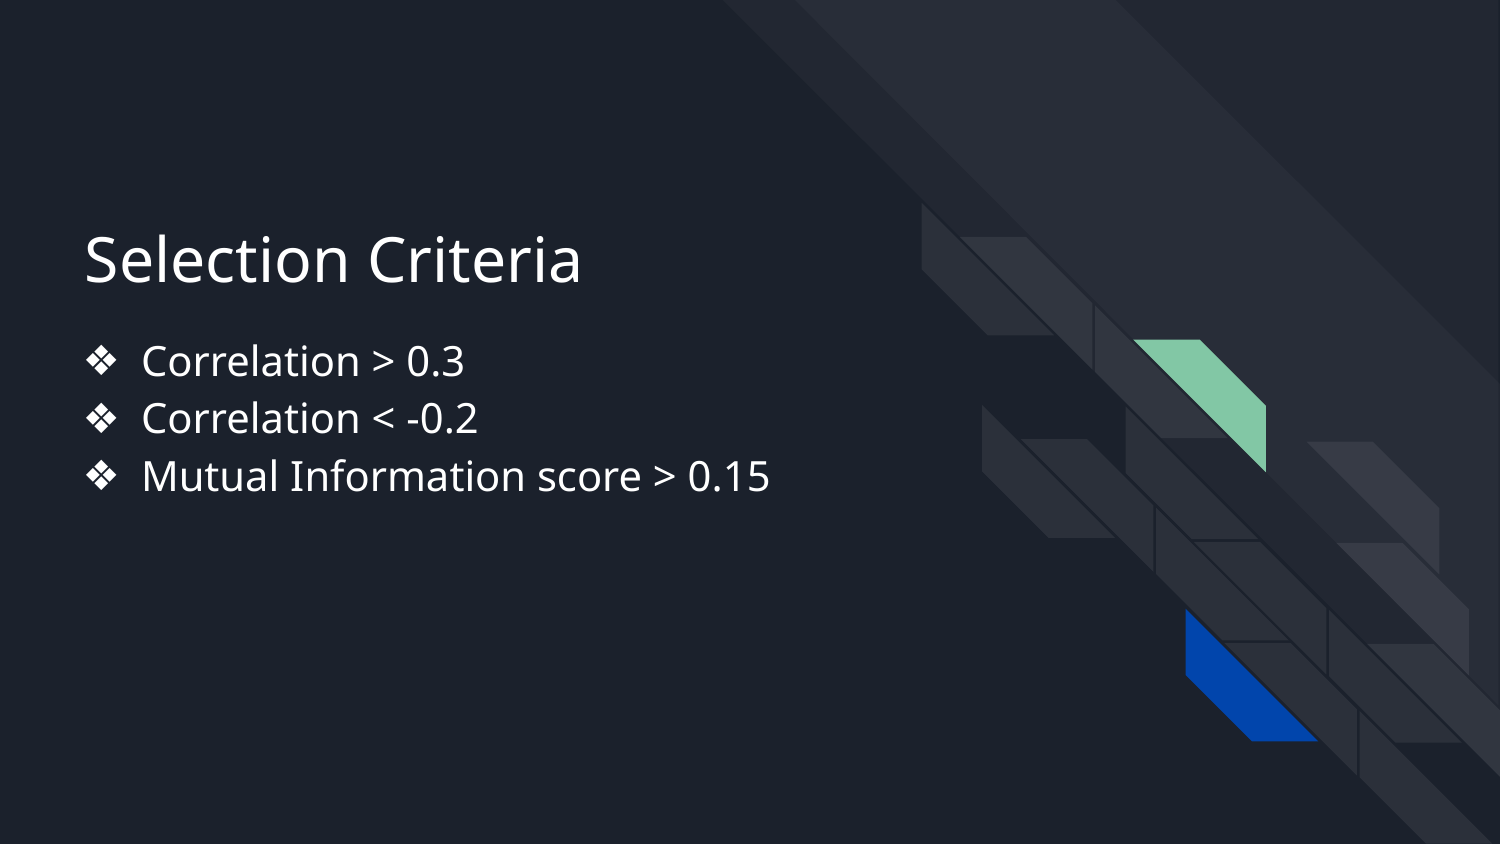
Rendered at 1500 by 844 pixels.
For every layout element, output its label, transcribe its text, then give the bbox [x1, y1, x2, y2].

title Selection Criteria [70, 204, 769, 311]
list Correlation > 0.3 Correlation < -0.2 Mutual Information score > 0.15 [51, 311, 1056, 529]
